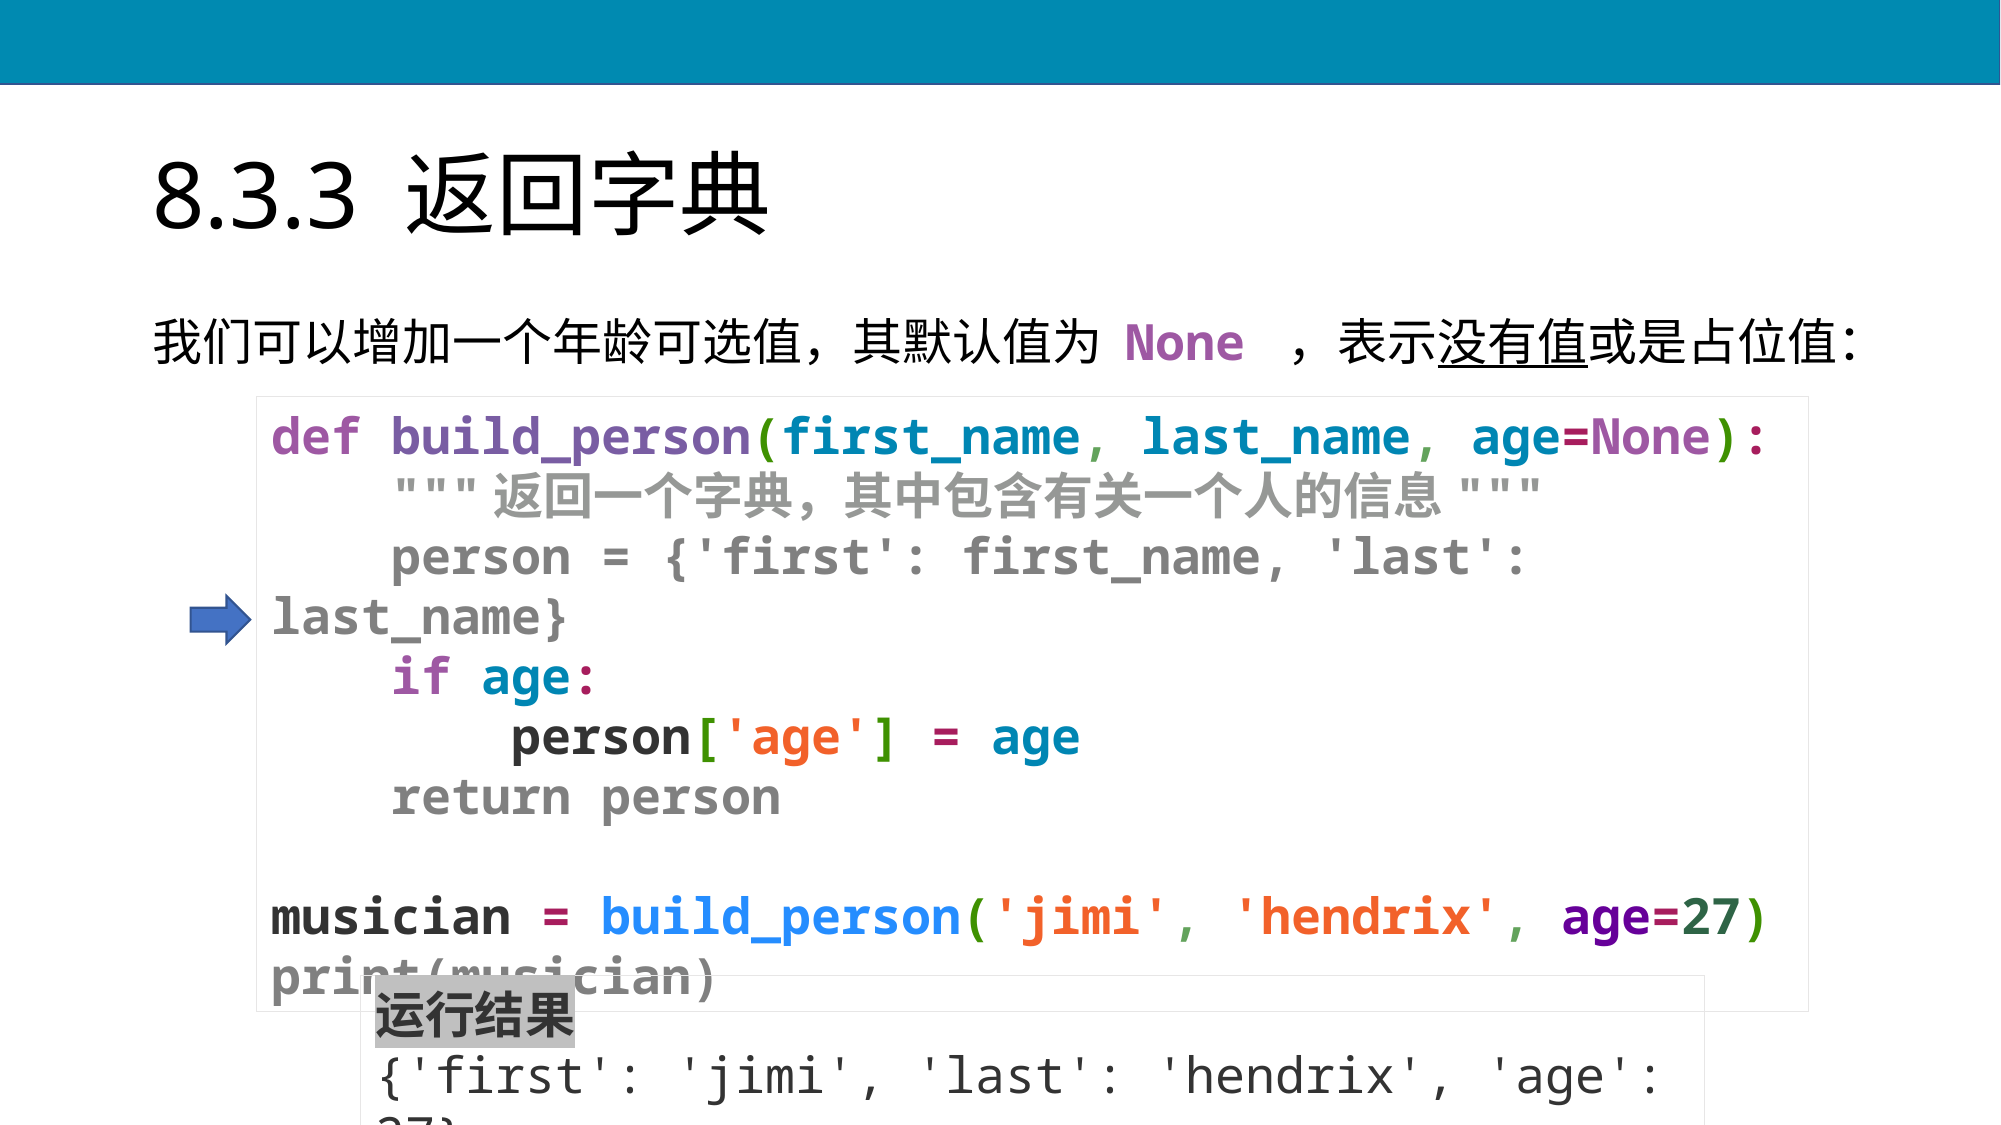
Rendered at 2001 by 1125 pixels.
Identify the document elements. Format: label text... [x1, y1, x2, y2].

list 我们可以增加一个年龄可选值，其默认值为 None ，表示没有值或是占位值： [137, 310, 1863, 1024]
title 8.3.3 返回字典 [137, 115, 1863, 282]
text_box def build_person(first_name, last_name, age=None): """返回一个字典，其中包含有关一个人的信息""" person = {'first': first_name, 'last': last_name} if age: person['age'] = age return person musician = build_person('jimi', 'hendrix', age=27) print(musician) [256, 396, 1809, 1012]
text_box 运行结果 {'first': 'jimi', 'last': 'hendrix', 'age': 27} [360, 975, 1705, 1125]
text_box [189, 593, 252, 646]
